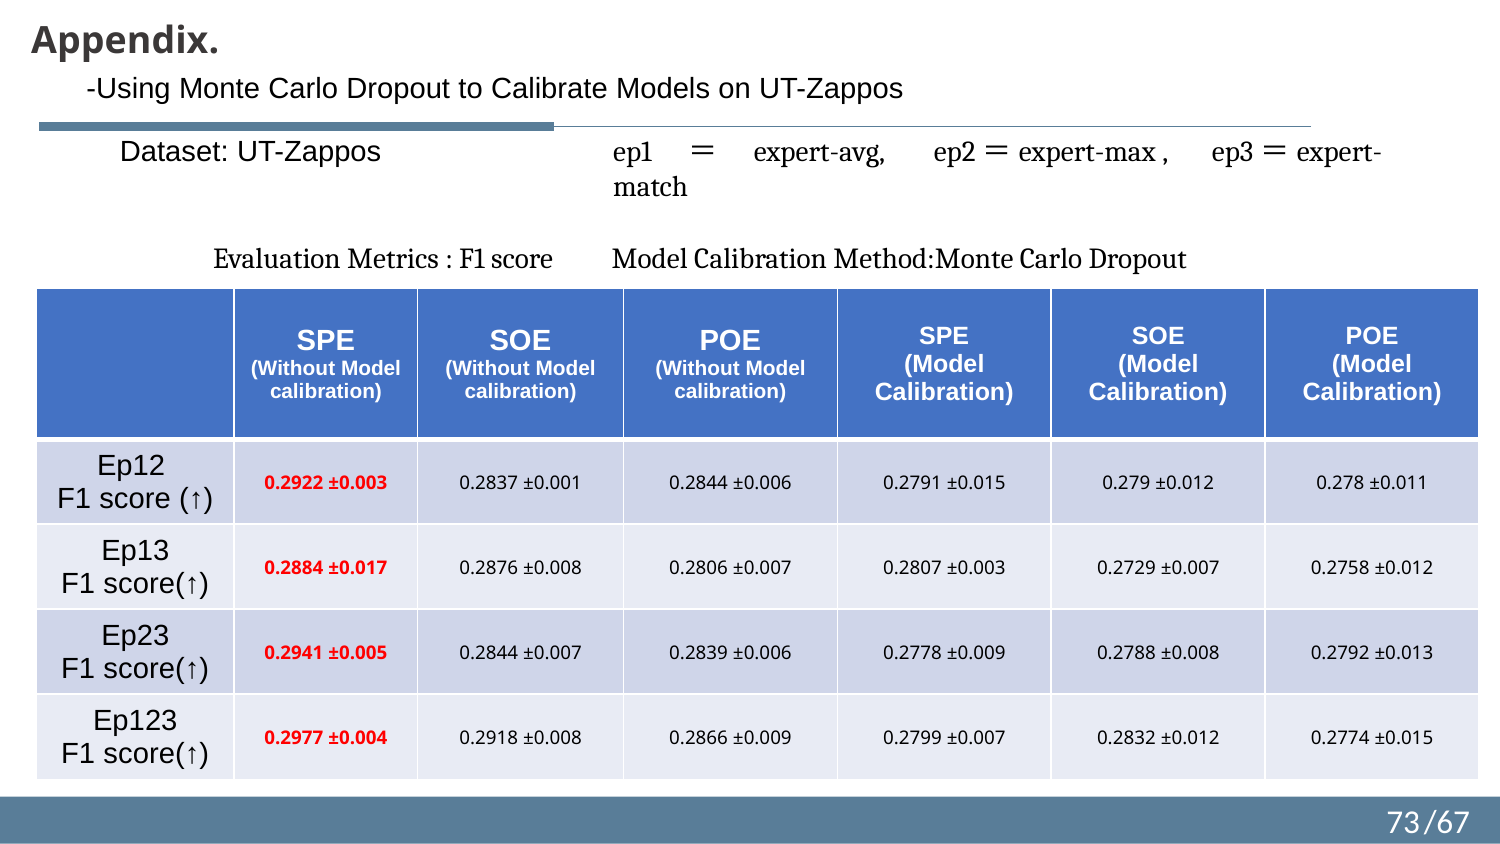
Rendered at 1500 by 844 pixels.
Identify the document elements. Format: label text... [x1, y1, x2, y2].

table_cell 0.2844 ±0.006 [624, 442, 837, 523]
footer /67 [1435, 798, 1498, 844]
table_cell 0.2922 ±0.003 [235, 442, 417, 523]
table_cell 0.2941 ±0.005 [235, 610, 417, 693]
table_cell 0.2844 ±0.007 [418, 610, 623, 693]
table_cell 0.2884 ±0.017 [235, 525, 417, 608]
table_cell 0.2837 ±0.001 [418, 442, 623, 523]
table_header SPE (Without Model calibration) [235, 289, 417, 437]
table_cell 0.278 ±0.011 [1266, 442, 1478, 523]
table_cell 0.2758 ±0.012 [1266, 525, 1478, 608]
table_cell 0.2729 ±0.007 [1052, 525, 1264, 608]
table_header [37, 289, 233, 437]
table_cell Ep123 F1 score(↑) [37, 695, 233, 779]
text_box ep1 ＝ expert-avg, ep2＝expert-max , ep3＝expert-match [598, 124, 1451, 210]
table_header SPE (Model Calibration) [838, 289, 1050, 437]
table_cell 0.2839 ±0.006 [624, 610, 837, 693]
text_box -Using Monte Carlo Dropout to Calibrate Models on UT-Zappos [71, 61, 1500, 112]
table_cell 0.2918 ±0.008 [418, 695, 623, 779]
table_cell 0.2799 ±0.007 [838, 695, 1050, 779]
table_cell 0.2977 ±0.004 [235, 695, 417, 779]
table_cell 0.2876 ±0.008 [418, 525, 623, 608]
text_box Appendix. [16, 8, 1077, 69]
table_header SOE (Without Model calibration) [418, 289, 623, 437]
text_box Evaluation Metrics : F1 score Model Calibration Method:Monte Carlo Dropout [198, 231, 1375, 282]
table_cell 0.2792 ±0.013 [1266, 610, 1478, 693]
table_cell Ep12 F1 score (↑) [37, 442, 233, 523]
table_header POE (Without Model calibration) [624, 289, 837, 437]
table_header SOE (Model Calibration) [1052, 289, 1264, 437]
table_cell 0.2806 ±0.007 [624, 525, 837, 608]
slide_number 73 [1097, 798, 1435, 844]
table_cell 0.2788 ±0.008 [1052, 610, 1264, 693]
table_cell 0.2778 ±0.009 [838, 610, 1050, 693]
table_cell 0.2807 ±0.003 [838, 525, 1050, 608]
table_cell Ep13 F1 score(↑) [37, 525, 233, 608]
table_cell 0.2774 ±0.015 [1266, 695, 1478, 779]
table_cell 0.2866 ±0.009 [624, 695, 837, 779]
table_cell Ep23 F1 score(↑) [37, 610, 233, 693]
text_box Dataset: UT-Zappos [36, 124, 466, 175]
table_cell 0.2832 ±0.012 [1052, 695, 1264, 779]
table_cell 0.2791 ±0.015 [838, 442, 1050, 523]
table_cell 0.279 ±0.012 [1052, 442, 1264, 523]
table_header POE (Model Calibration) [1266, 289, 1478, 437]
